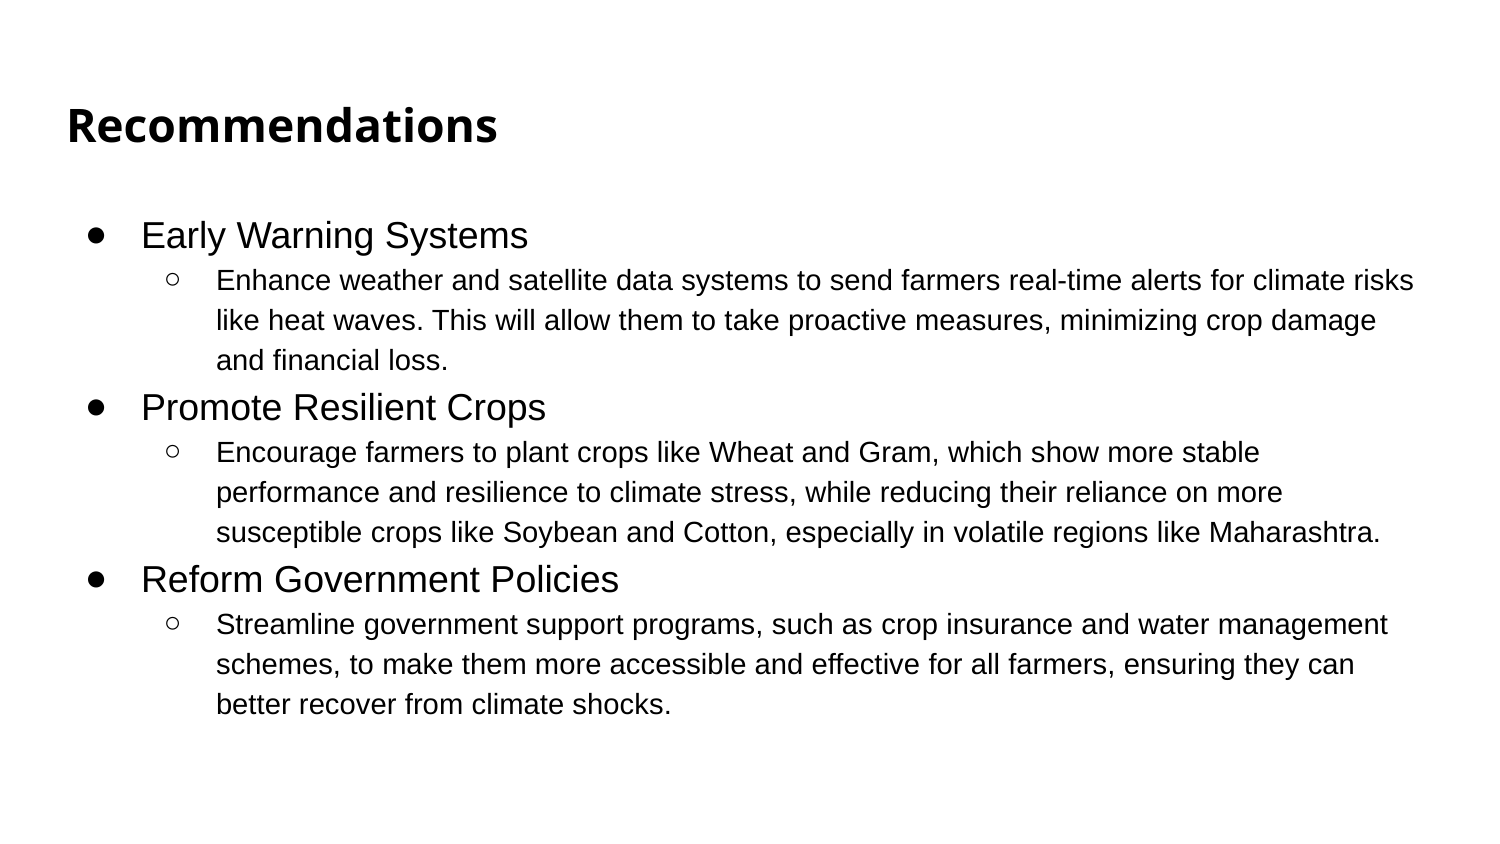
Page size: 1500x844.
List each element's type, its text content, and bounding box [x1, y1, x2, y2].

title Recommendations [51, 72, 1449, 167]
list Early Warning Systems Enhance weather and satellite data systems to send farmers real-time alerts for climate risks like heat waves. This will allow them to take proactive measures, minimizing crop damage and financial loss. Promote Resilient Crops Encourage farmers to plant crops like Wheat and Gram, which show more stable performance and resilience to climate stress, while reducing their reliance on more susceptible crops like Soybean and Cotton, especially in volatile regions like Maharashtra. Reform Government Policies Streamline government support programs, such as crop insurance and water management schemes, to make them more accessible and effective for all farmers, ensuring they can better recover from climate shocks. [51, 189, 1449, 750]
